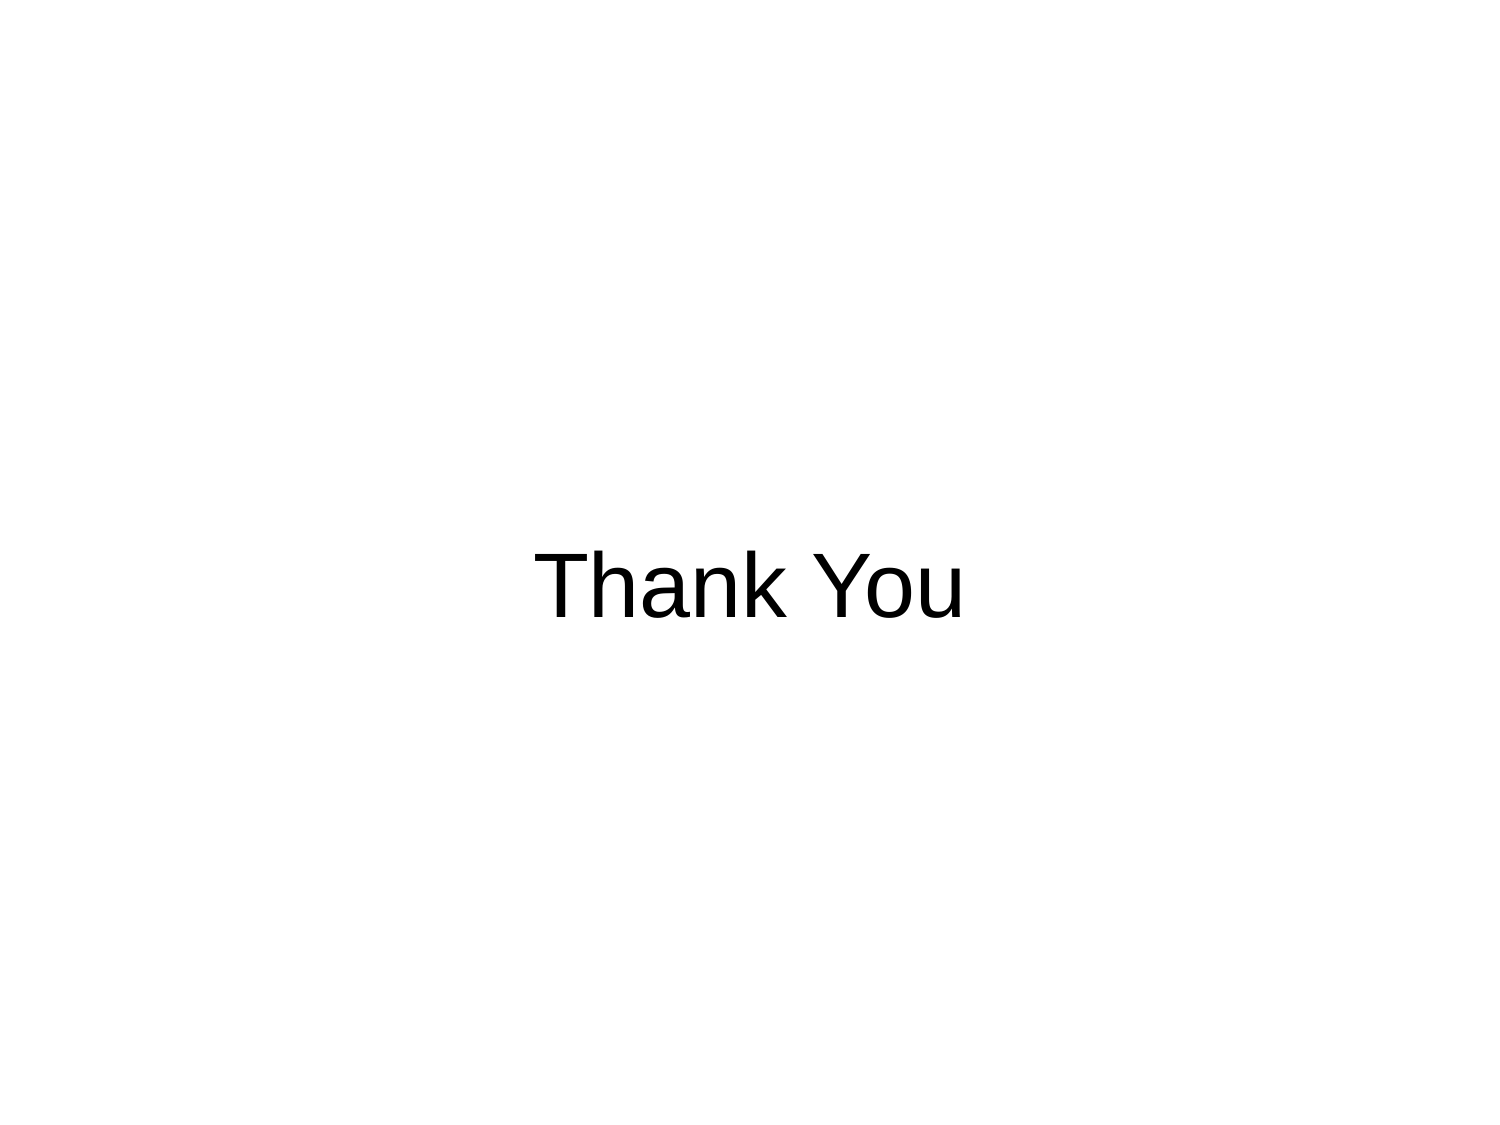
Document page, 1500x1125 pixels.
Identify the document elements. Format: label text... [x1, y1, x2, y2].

title Thank You [74, 487, 1426, 676]
